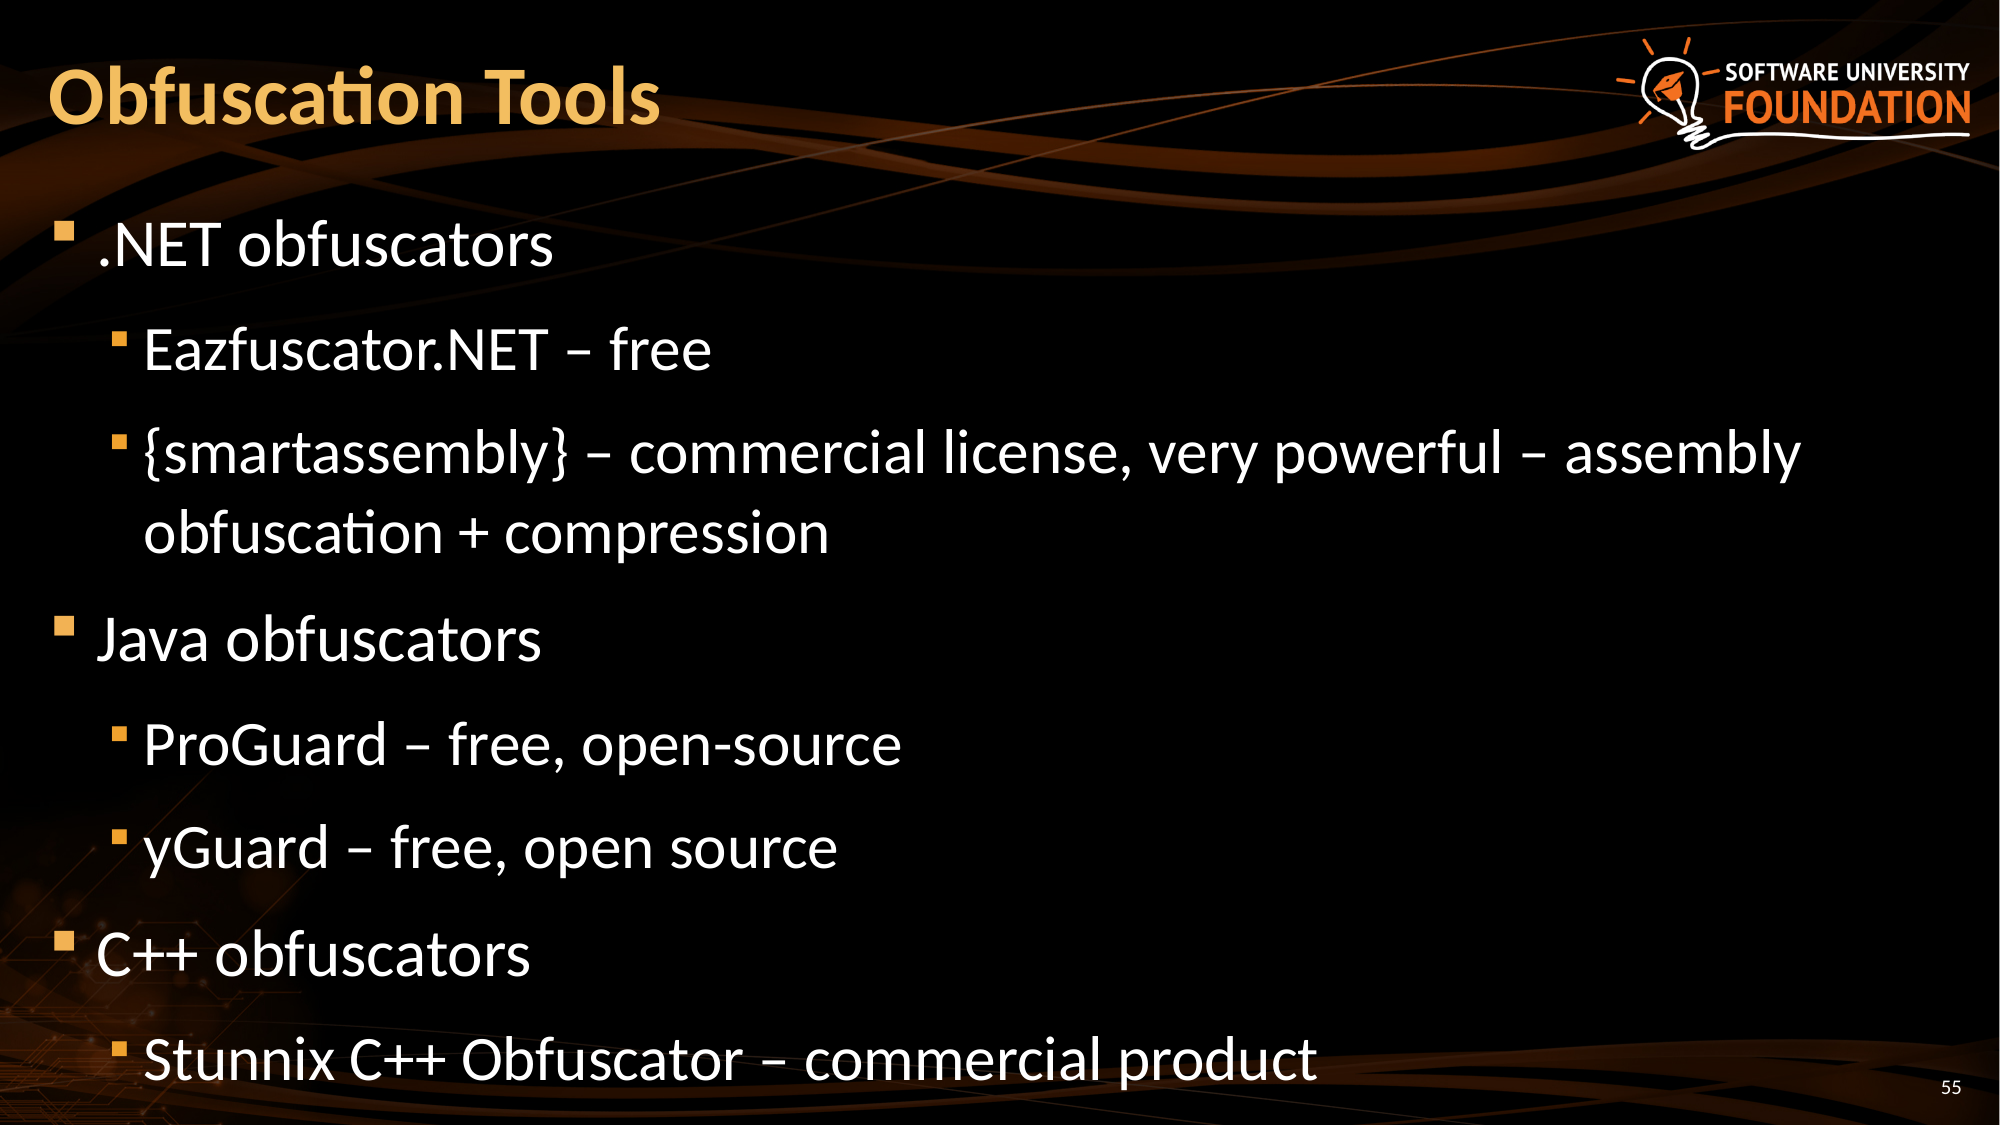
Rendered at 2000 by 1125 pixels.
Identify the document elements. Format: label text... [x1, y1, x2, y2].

list .NET obfuscators Eazfuscator.NET – free {smartassembly} – commercial license, very powerful – assembly obfuscation + compression Java obfuscators ProGuard – free, open-source yGuard – free, open source C++ obfuscators Stunnix C++ Obfuscator – commercial product [31, 188, 1968, 1103]
picture [0, 0, 2000, 1125]
title Obfuscation Tools [30, 6, 1602, 189]
